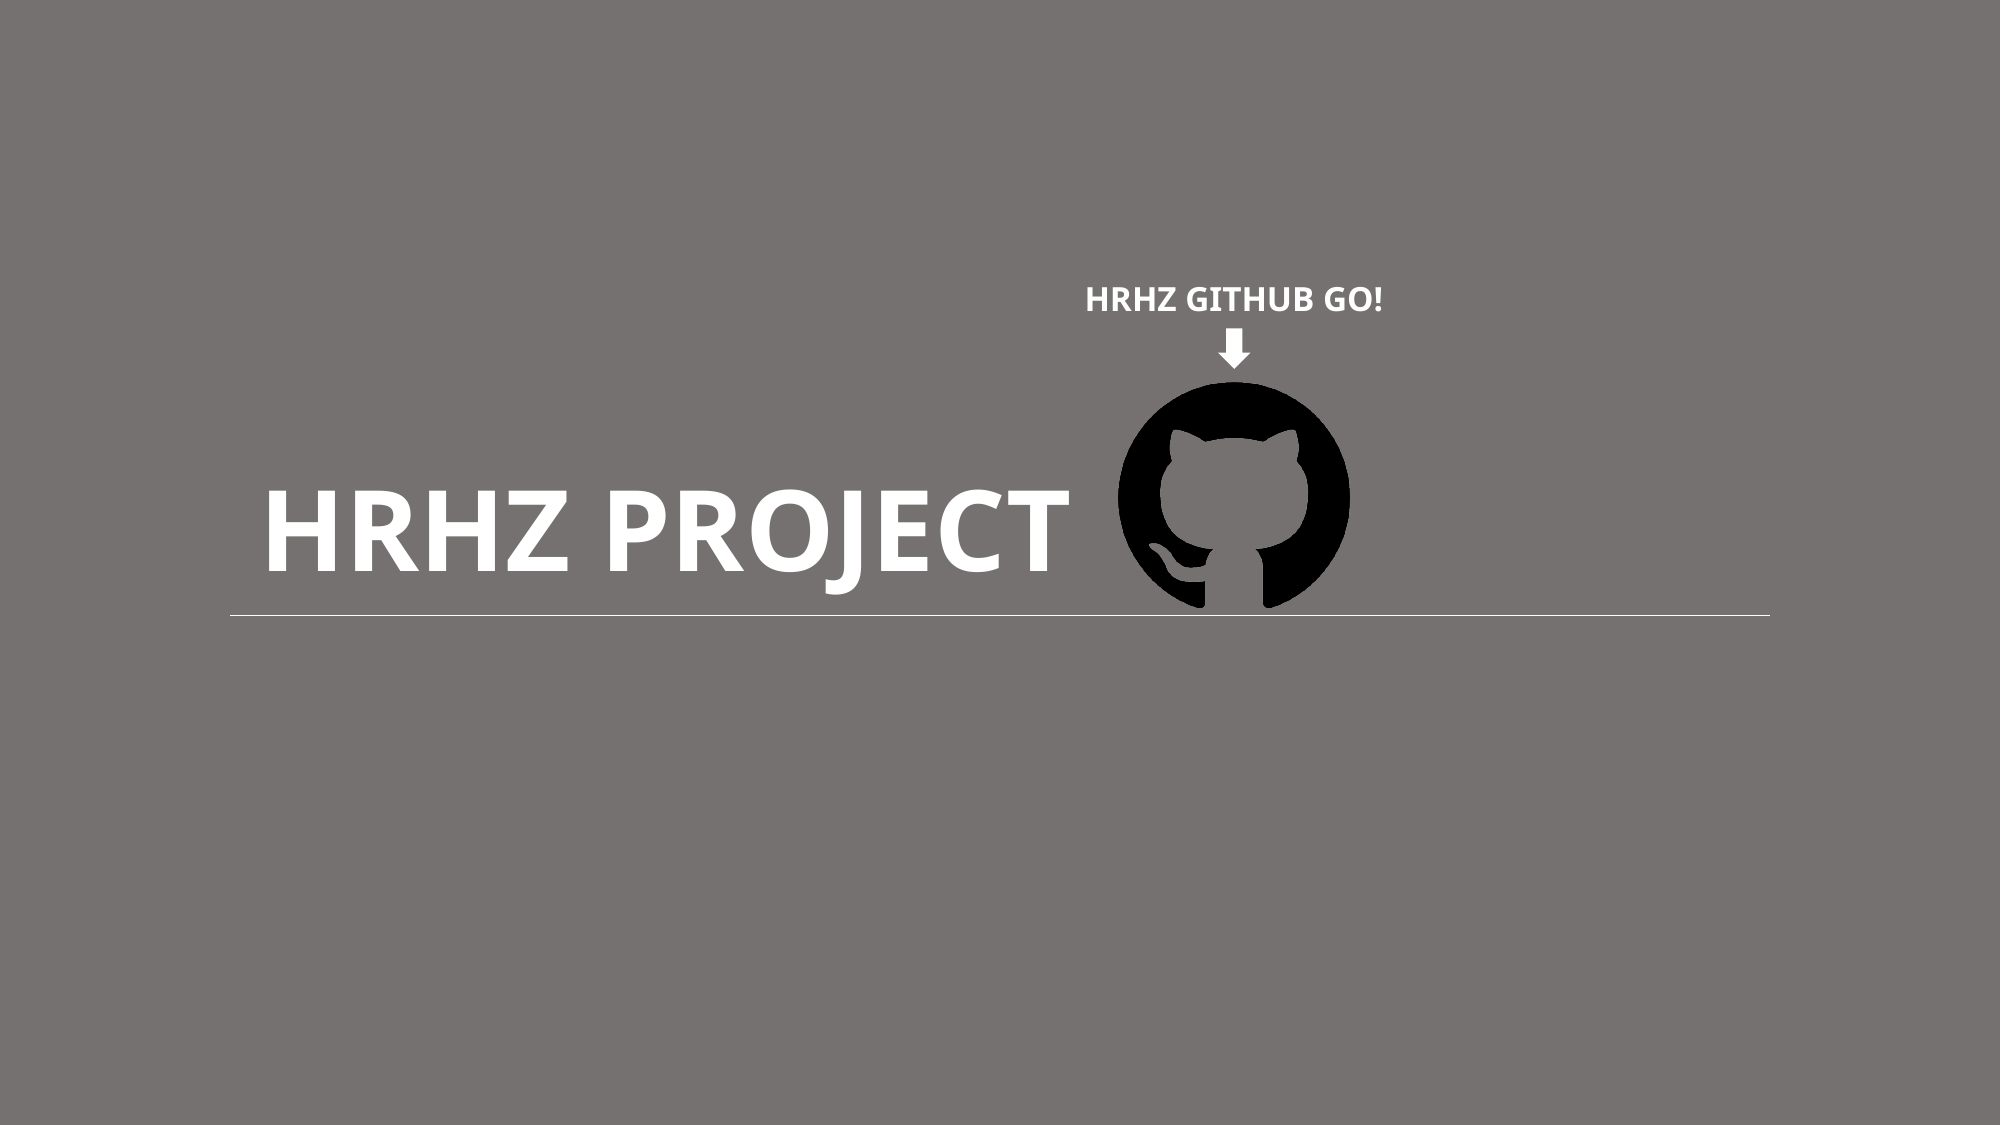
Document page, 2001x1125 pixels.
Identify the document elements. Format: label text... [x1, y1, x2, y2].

text_box HRHZ PROJECT [245, 451, 1088, 602]
picture [1118, 379, 1350, 611]
text_box HRHZ GITHUB GO! [1069, 270, 1399, 326]
text_box [1215, 327, 1253, 371]
